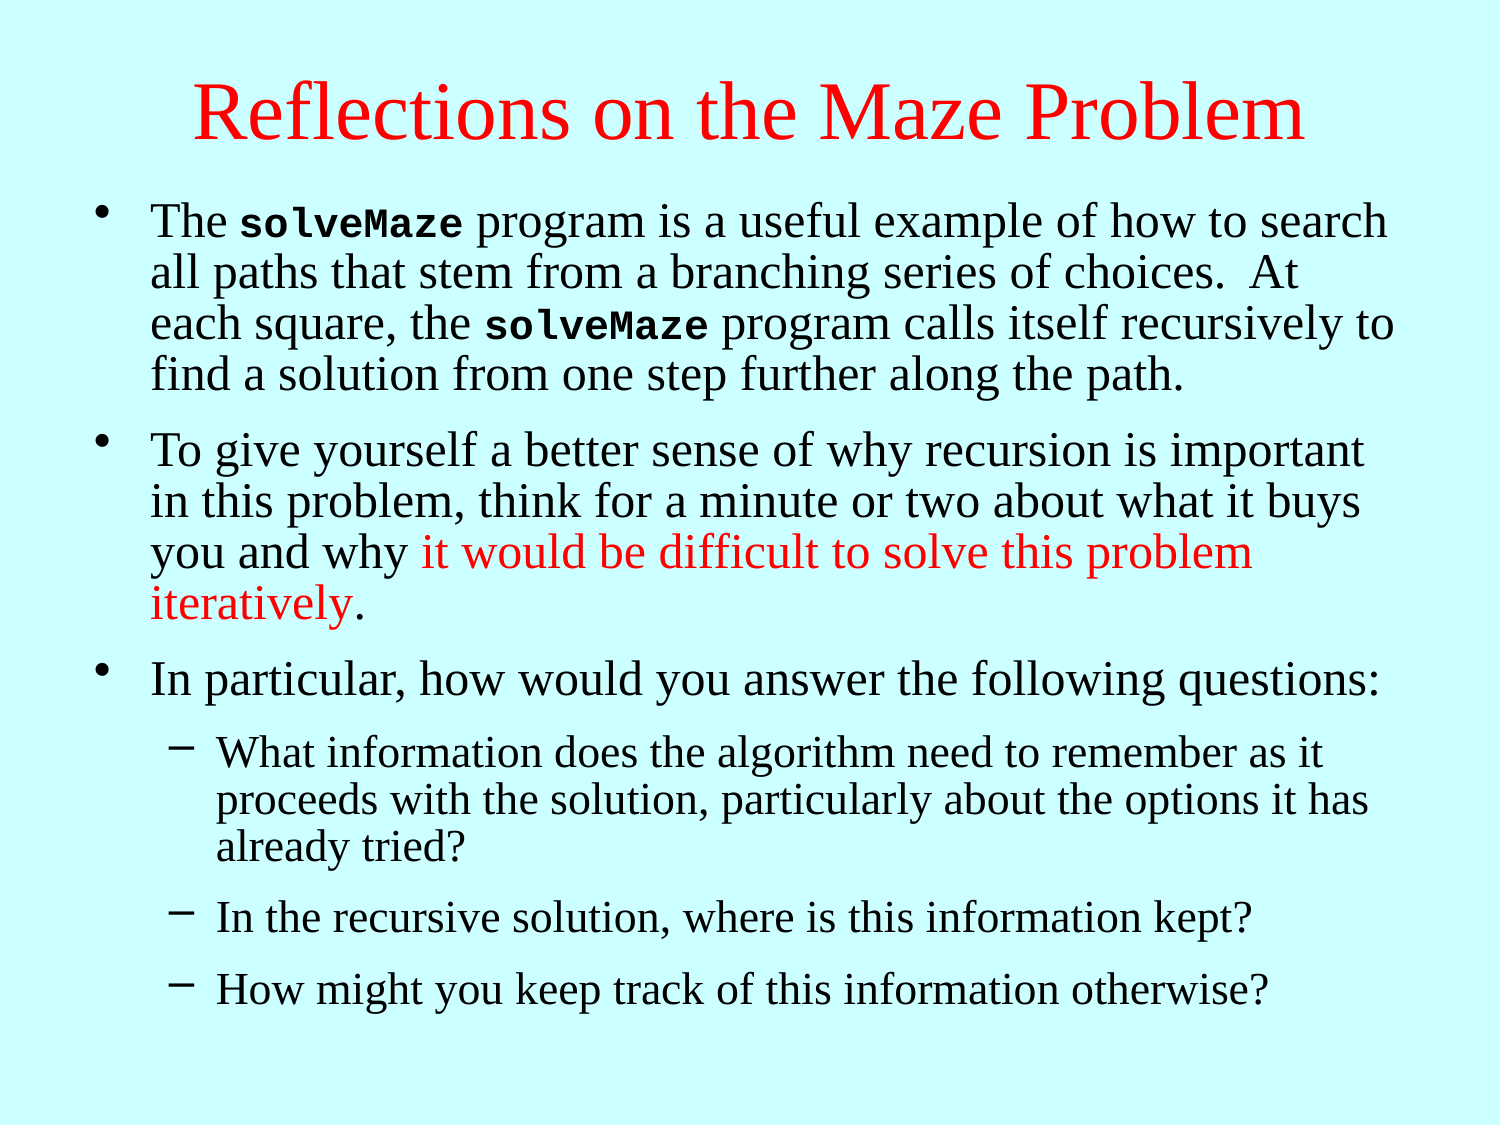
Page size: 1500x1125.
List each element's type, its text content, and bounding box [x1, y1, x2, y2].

text_box The solveMaze program is a useful example of how to search all paths that stem from a branching series of choices. At each square, the solveMaze program calls itself recursively to find a solution from one step further along the path. To give yourself a better sense of why recursion is important in this problem, think for a minute or two about what it buys you and why it would be difficult to solve this problem iteratively. In particular, how would you answer the following questions: What information does the algorithm need to remember as it proceeds with the solution, particularly about the options it has already tried? In the recursive solution, where is this information kept? How might you keep track of this information otherwise? [79, 189, 1413, 1050]
title Reflections on the Maze Problem [0, 12, 1500, 201]
